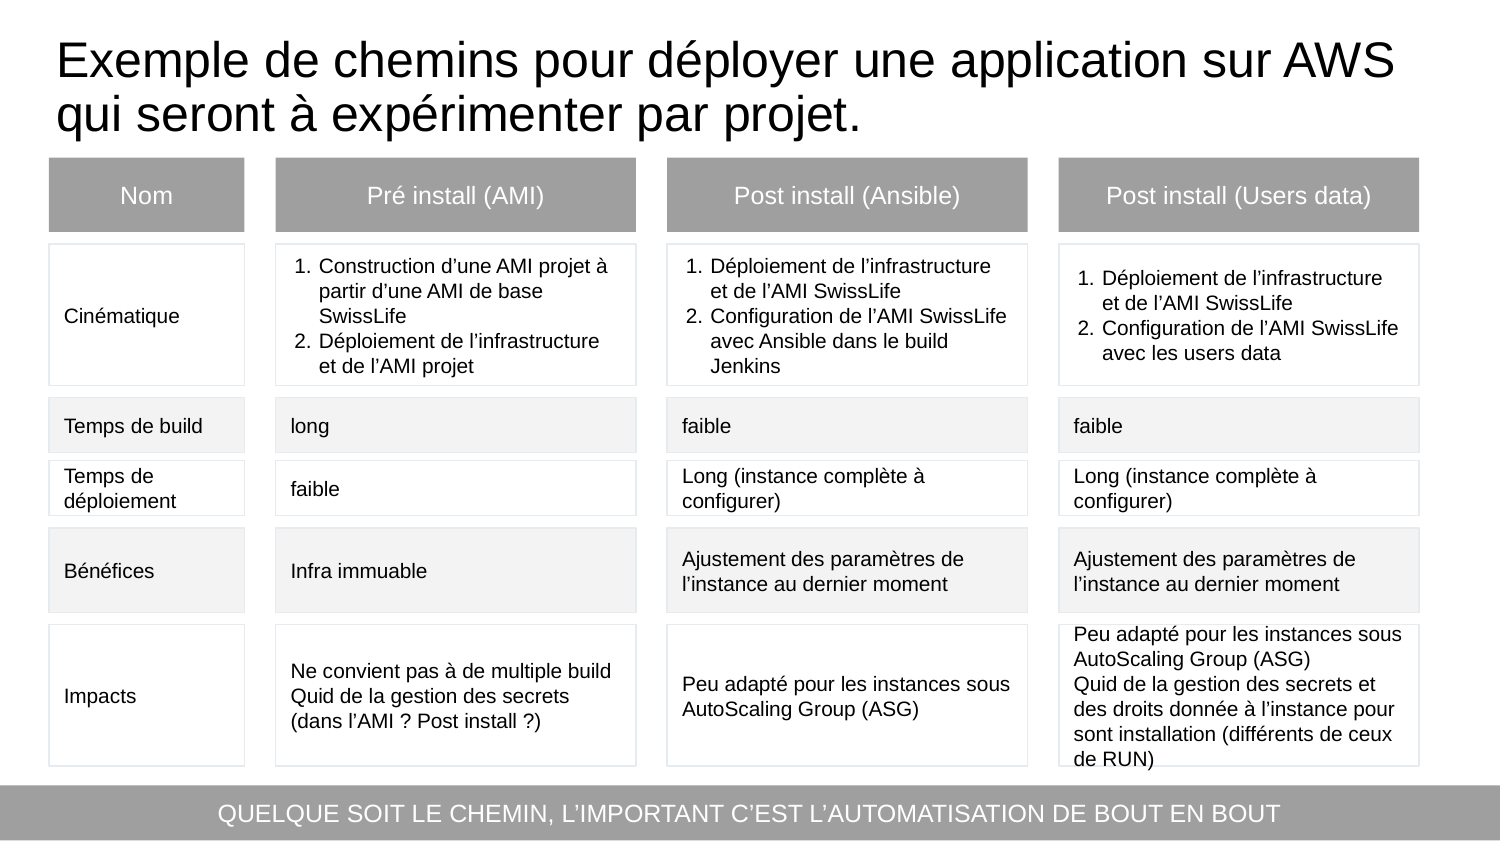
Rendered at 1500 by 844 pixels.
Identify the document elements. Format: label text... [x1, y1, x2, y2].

text_box Post install (Ansible) [667, 157, 1028, 232]
text_box Long (instance complète à configurer) [1058, 460, 1420, 516]
text_box Peu adapté pour les instances sous AutoScaling Group (ASG) Quid de la gestion des secrets et des droits donnée à l’instance pour sont installation (différents de ceux de RUN) [1058, 624, 1420, 766]
text_box Temps de déploiement [48, 460, 245, 516]
text_box Déploiement de l’infrastructure et de l’AMI SwissLife Configuration de l’AMI SwissLife avec Ansible dans le build Jenkins [667, 244, 1028, 386]
text_box Infra immuable [275, 528, 636, 613]
text_box Construction d’une AMI projet à partir d’une AMI de base SwissLife Déploiement de l’infrastructure et de l’AMI projet [275, 244, 636, 386]
text_box faible [275, 460, 636, 516]
text_box faible [667, 397, 1028, 453]
text_box Ajustement des paramètres de l’instance au dernier moment [667, 528, 1028, 613]
text_box Ajustement des paramètres de l’instance au dernier moment [1058, 528, 1420, 613]
title Exemple de chemins pour déployer une application sur AWS qui seront à expérimenter par projet. [41, 17, 1448, 160]
text_box Bénéfices [48, 528, 245, 613]
text_box Déploiement de l’infrastructure et de l’AMI SwissLife Configuration de l’AMI SwissLife avec les users data [1058, 244, 1420, 386]
text_box long [275, 397, 636, 453]
text_box Peu adapté pour les instances sous AutoScaling Group (ASG) [667, 624, 1028, 766]
text_box QUELQUE SOIT LE CHEMIN, L’IMPORTANT C’EST L’AUTOMATISATION DE BOUT EN BOUT [0, 785, 1500, 841]
text_box Cinématique [48, 244, 245, 386]
text_box Impacts [48, 624, 245, 766]
text_box faible [1058, 397, 1420, 453]
text_box Temps de build [48, 397, 245, 453]
text_box Post install (Users data) [1058, 157, 1420, 232]
text_box Nom [48, 157, 245, 232]
text_box Long (instance complète à configurer) [667, 460, 1028, 516]
text_box Ne convient pas à de multiple build Quid de la gestion des secrets (dans l’AMI ? Post install ?) [275, 624, 636, 766]
text_box Pré install (AMI) [275, 157, 636, 232]
